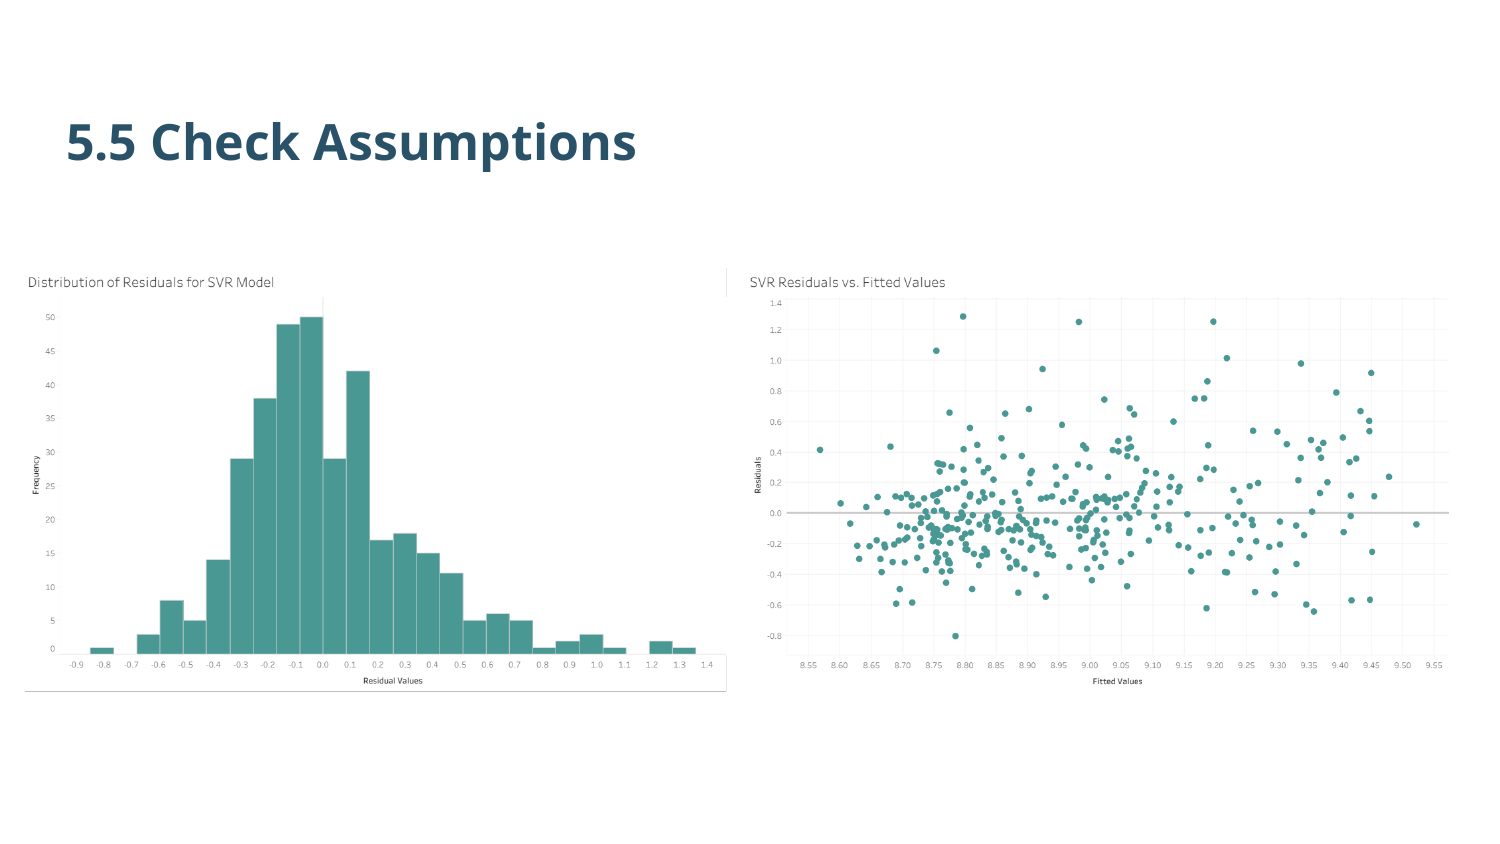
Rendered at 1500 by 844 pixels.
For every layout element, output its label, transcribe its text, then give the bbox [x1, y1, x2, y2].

text_box 5.5 Check Assumptions [51, 48, 1449, 186]
picture [746, 268, 1450, 693]
picture [24, 268, 727, 692]
